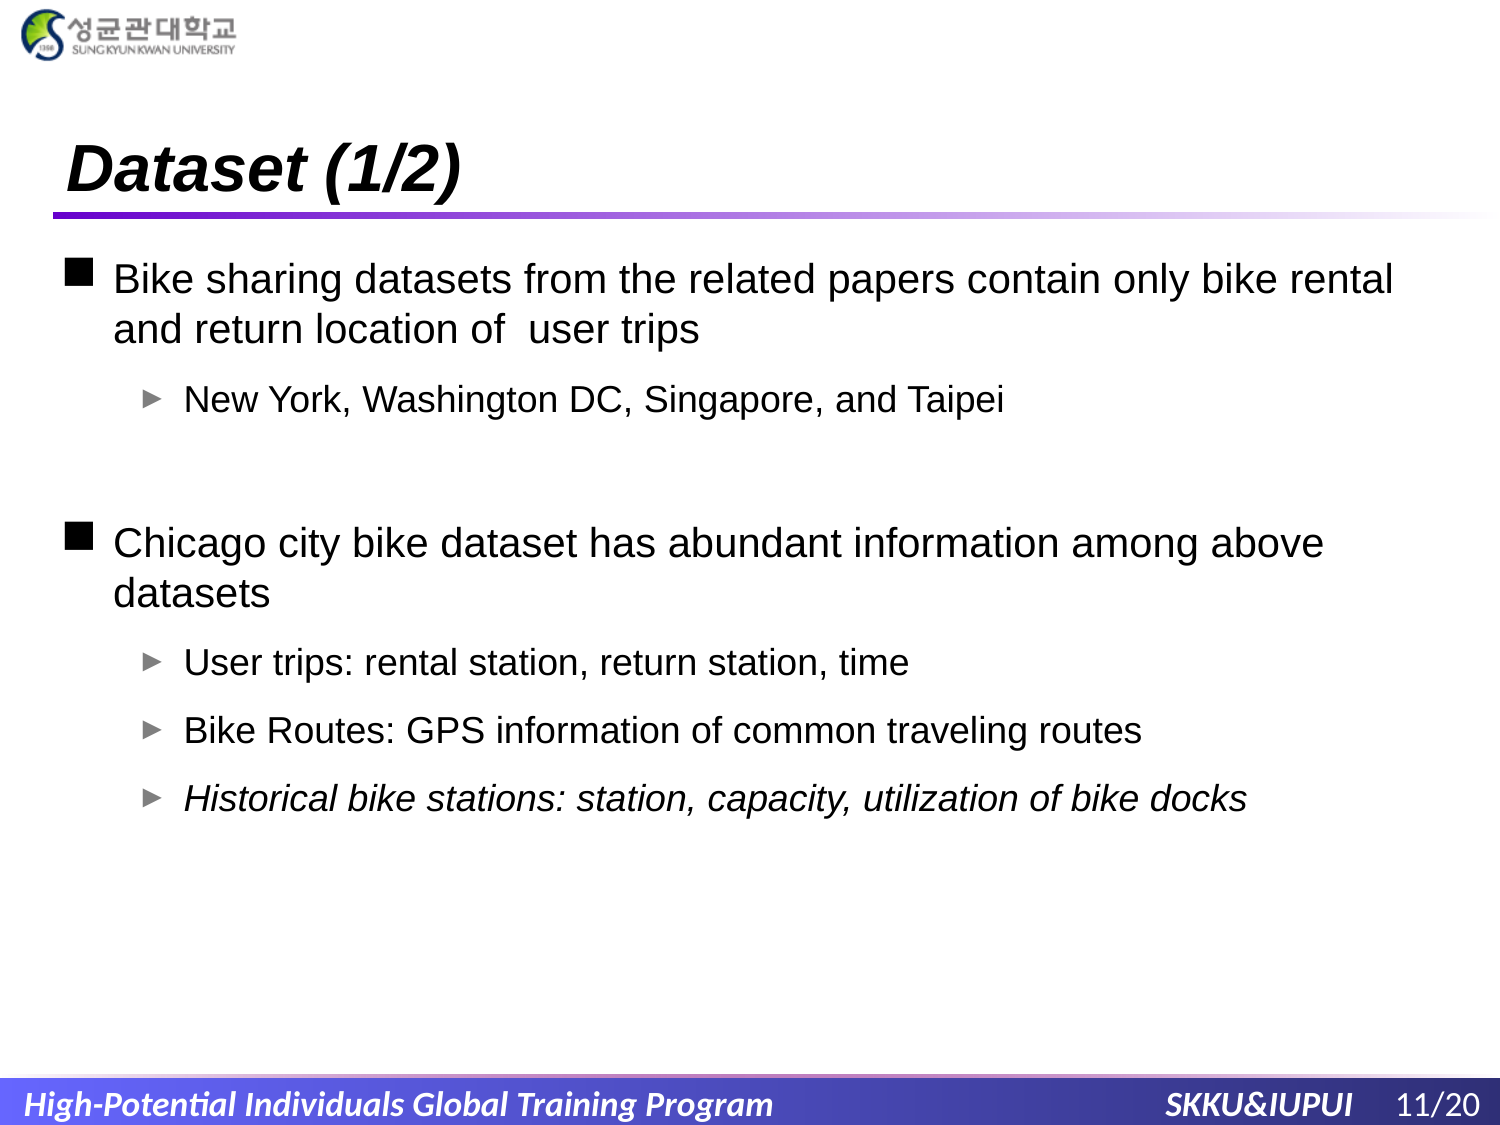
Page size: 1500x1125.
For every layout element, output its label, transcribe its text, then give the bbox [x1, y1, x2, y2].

list Bike sharing datasets from the related papers contain only bike rental and return location of user trips New York, Washington DC, Singapore, and Taipei Chicago city bike dataset has abundant information among above datasets User trips: rental station, return station, time Bike Routes: GPS information of common traveling routes Historical bike stations: station, capacity, utilization of bike docks [49, 243, 1471, 1036]
title Dataset (1/2) [50, 24, 1463, 213]
picture [0, 0, 254, 65]
